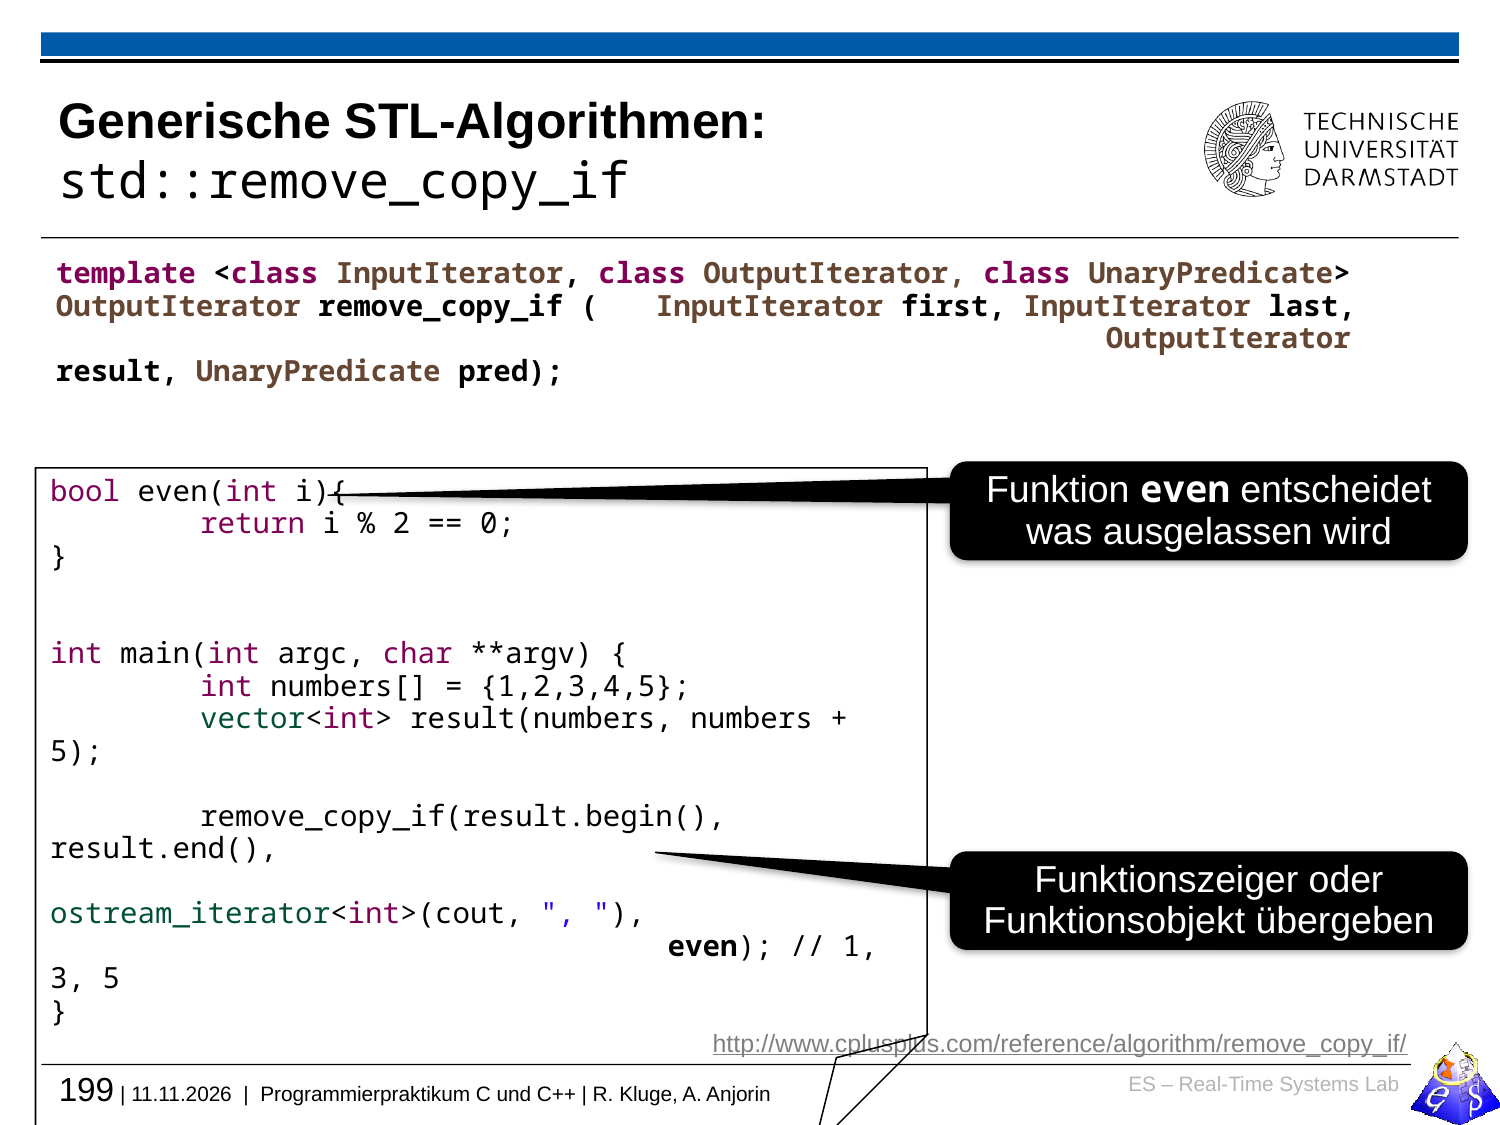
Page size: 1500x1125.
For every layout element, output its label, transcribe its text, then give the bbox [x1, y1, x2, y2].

picture [1411, 1041, 1500, 1125]
text_box template <class InputIterator, class OutputIterator, class UnaryPredicate> OutputIterator remove_copy_if ( InputIterator first, InputIterator last, OutputIterator result, UnaryPredicate pred); [41, 250, 1423, 396]
text_box bool even(int i){ return i % 2 == 0; } int main(int argc, char **argv) { int numbers[] = {1,2,3,4,5}; vector<int> result(numbers, numbers + 5); remove_copy_if(result.begin(), result.end(), ostream_iterator<int>(cout, ", "), even); // 1, 3, 5 } [35, 467, 928, 1125]
text_box Funktion even entscheidet was ausgelassen wird [327, 461, 1468, 561]
title Generische STL-Algorithmen: std::remove_copy_if [58, 80, 1187, 218]
text_box Funktionszeiger oder Funktionsobjekt übergeben [654, 851, 1468, 950]
picture [1187, 84, 1483, 214]
text_box http://www.cplusplus.com/reference/algorithm/remove_copy_if/ [898, 1023, 1423, 1066]
